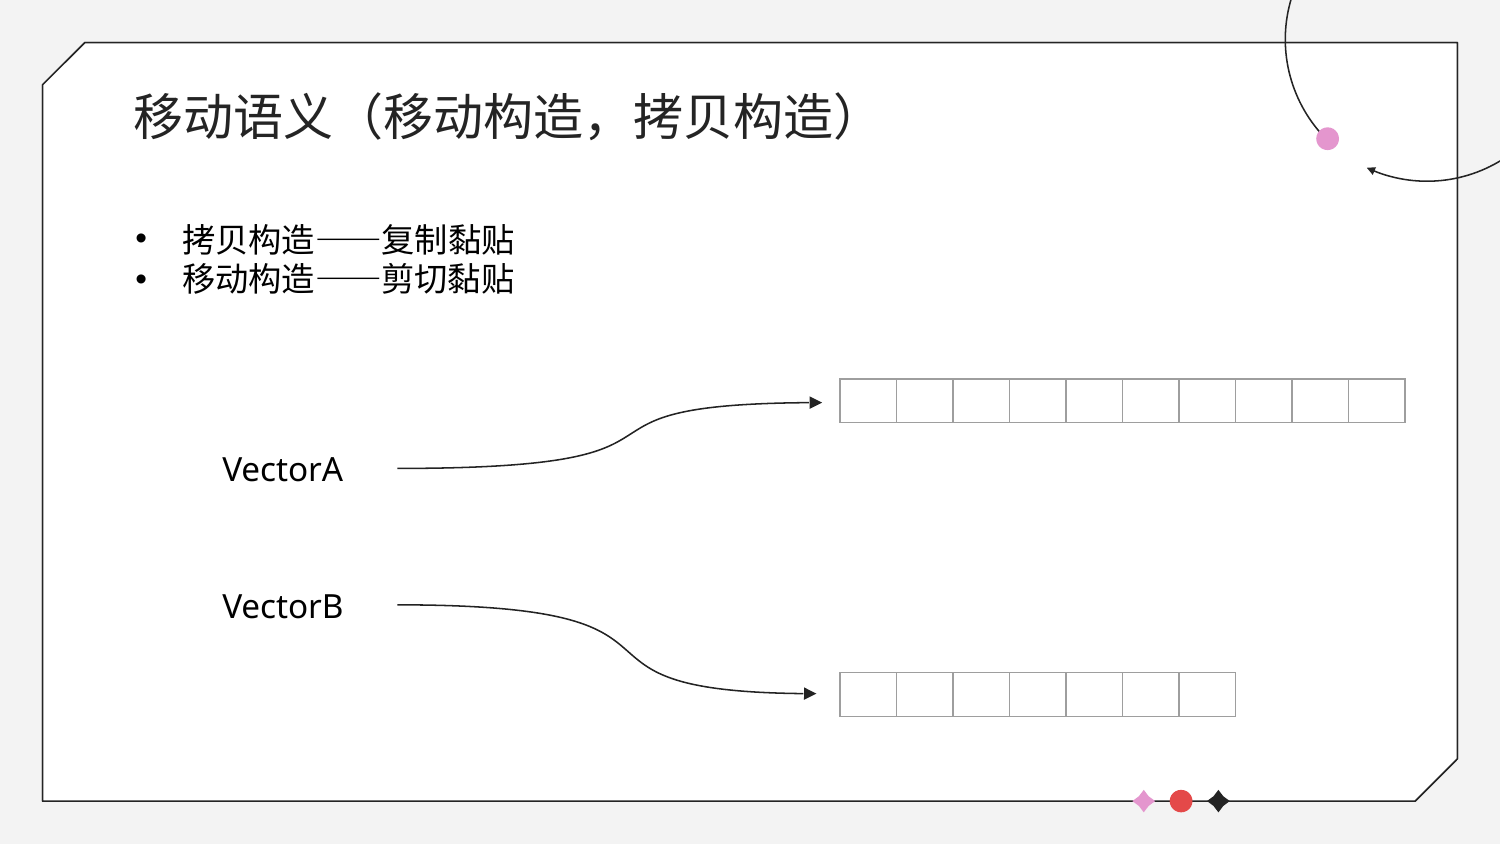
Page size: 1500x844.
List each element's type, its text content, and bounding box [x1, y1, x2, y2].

table_header [1123, 673, 1178, 716]
title 移动语义（移动构造，拷贝构造） [118, 70, 1382, 165]
table_header [1067, 673, 1122, 716]
table_header [1236, 380, 1291, 422]
table_header [1067, 380, 1122, 422]
table_header [954, 380, 1009, 422]
table_header [1010, 673, 1065, 716]
text_box VectorA [207, 441, 398, 496]
table_header [1349, 380, 1404, 422]
table_header [1180, 380, 1235, 422]
table_header [897, 673, 952, 716]
text_box VectorB [207, 577, 398, 633]
table_header [897, 380, 952, 422]
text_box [397, 402, 823, 470]
table_header [954, 673, 1009, 716]
table_header [841, 673, 896, 716]
table_header [1123, 380, 1178, 422]
table_header [841, 380, 896, 422]
table_header [1293, 380, 1348, 422]
table_header [1180, 673, 1235, 716]
text_box 拷贝构造——复制黏贴 移动构造——剪切黏贴 [120, 211, 530, 306]
table_header [1010, 380, 1065, 422]
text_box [397, 604, 817, 694]
